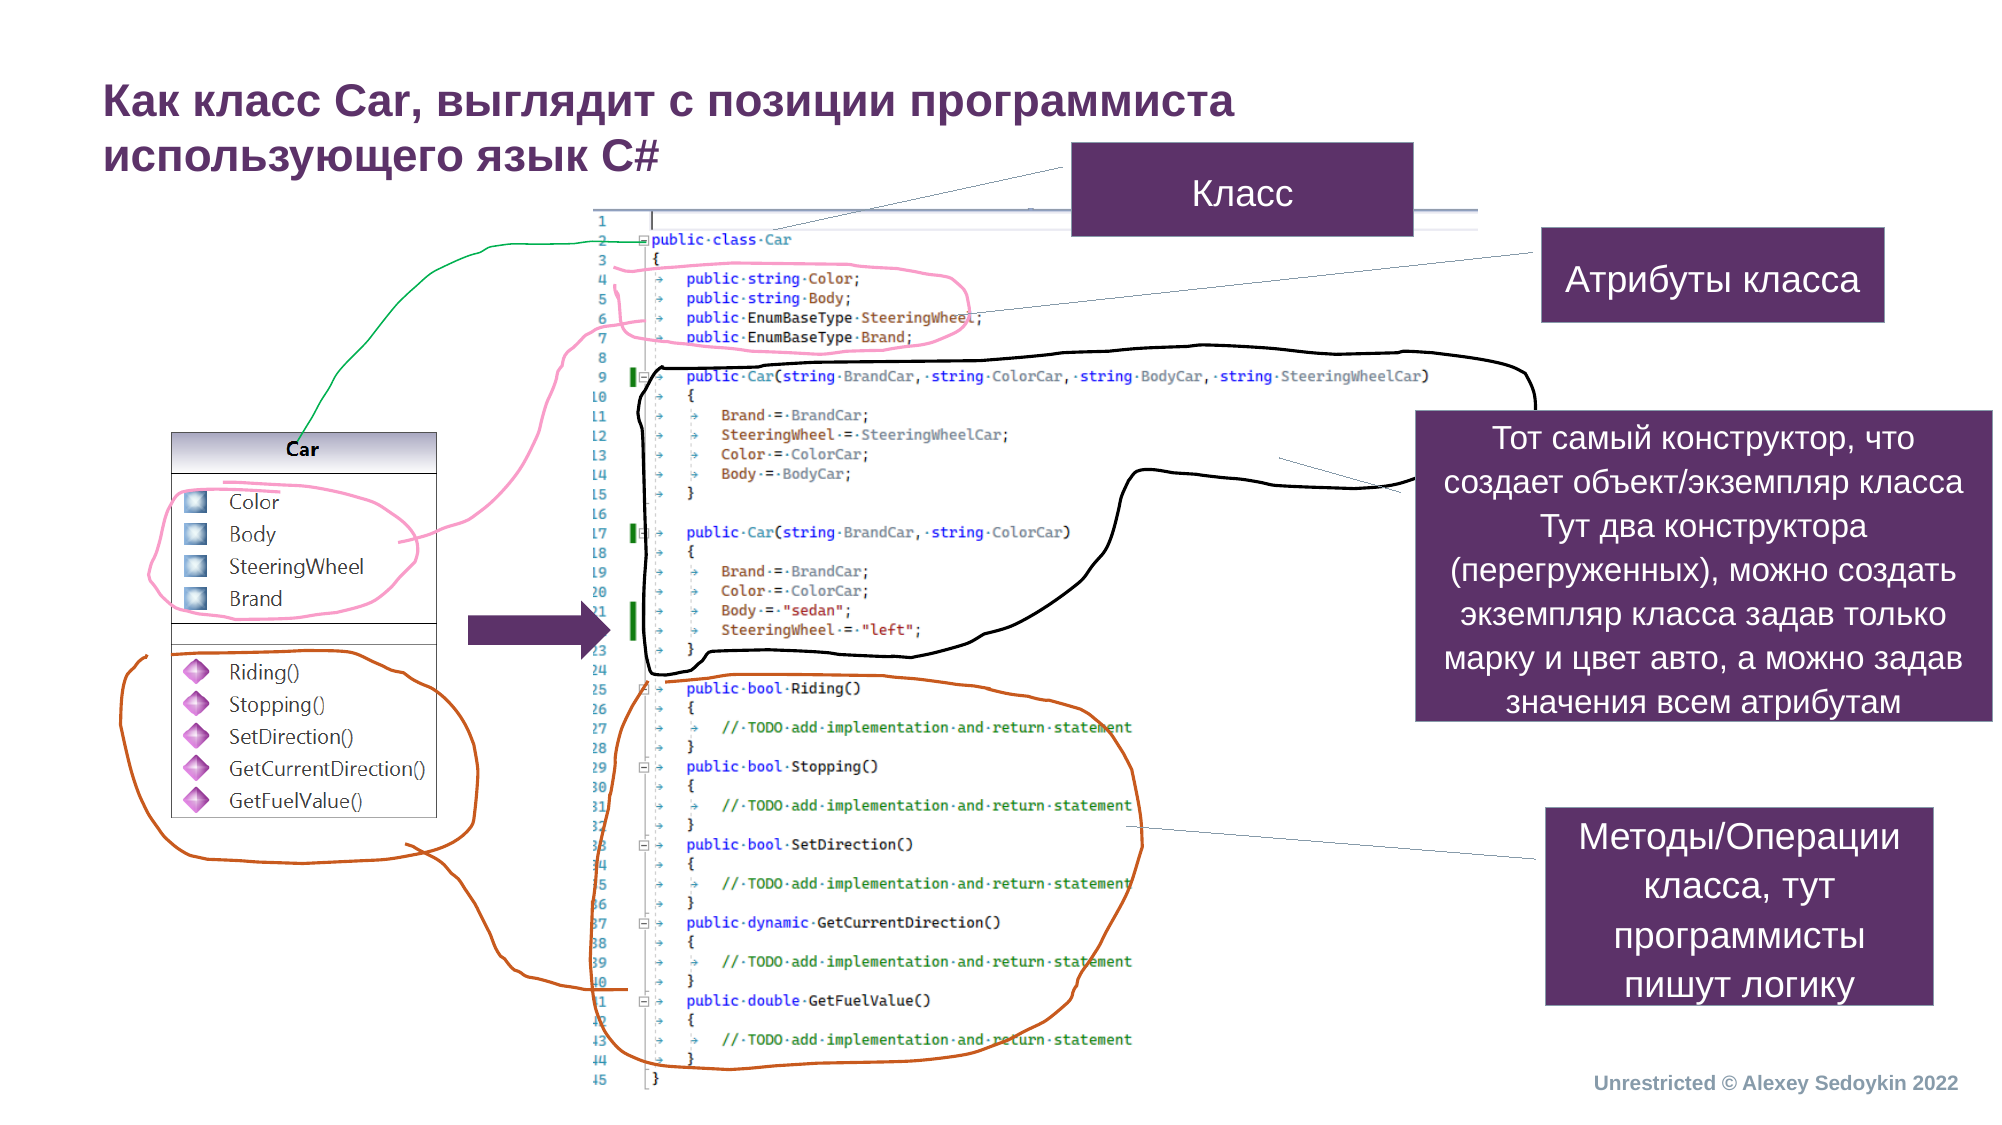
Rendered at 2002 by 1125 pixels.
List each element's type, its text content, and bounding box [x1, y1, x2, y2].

title Как класс Car, выглядит с позиции программиста использующего язык C# [0, 0, 2001, 237]
text_box [120, 663, 137, 789]
text_box [473, 742, 478, 823]
text_box [161, 832, 467, 864]
picture [142, 423, 469, 827]
text_box [405, 843, 588, 990]
text_box [1482, 359, 1536, 410]
text_box [473, 600, 588, 660]
text_box [473, 333, 588, 517]
text_box [309, 241, 588, 422]
text_box Класс [1071, 142, 1414, 206]
text_box Атрибуты класса [1541, 227, 1885, 323]
text_box Тот самый конструктор, что создает объект/экземпляр класса Тут два конструктора (перегруженных), можно создать экземпляр класса задав только марку и цвет авто, а можно задав значения всем атрибутам [1482, 410, 1993, 722]
picture [593, 208, 1478, 1093]
text_box Методы/Операции класса, тут программисты пишут логику [1545, 807, 1934, 1006]
